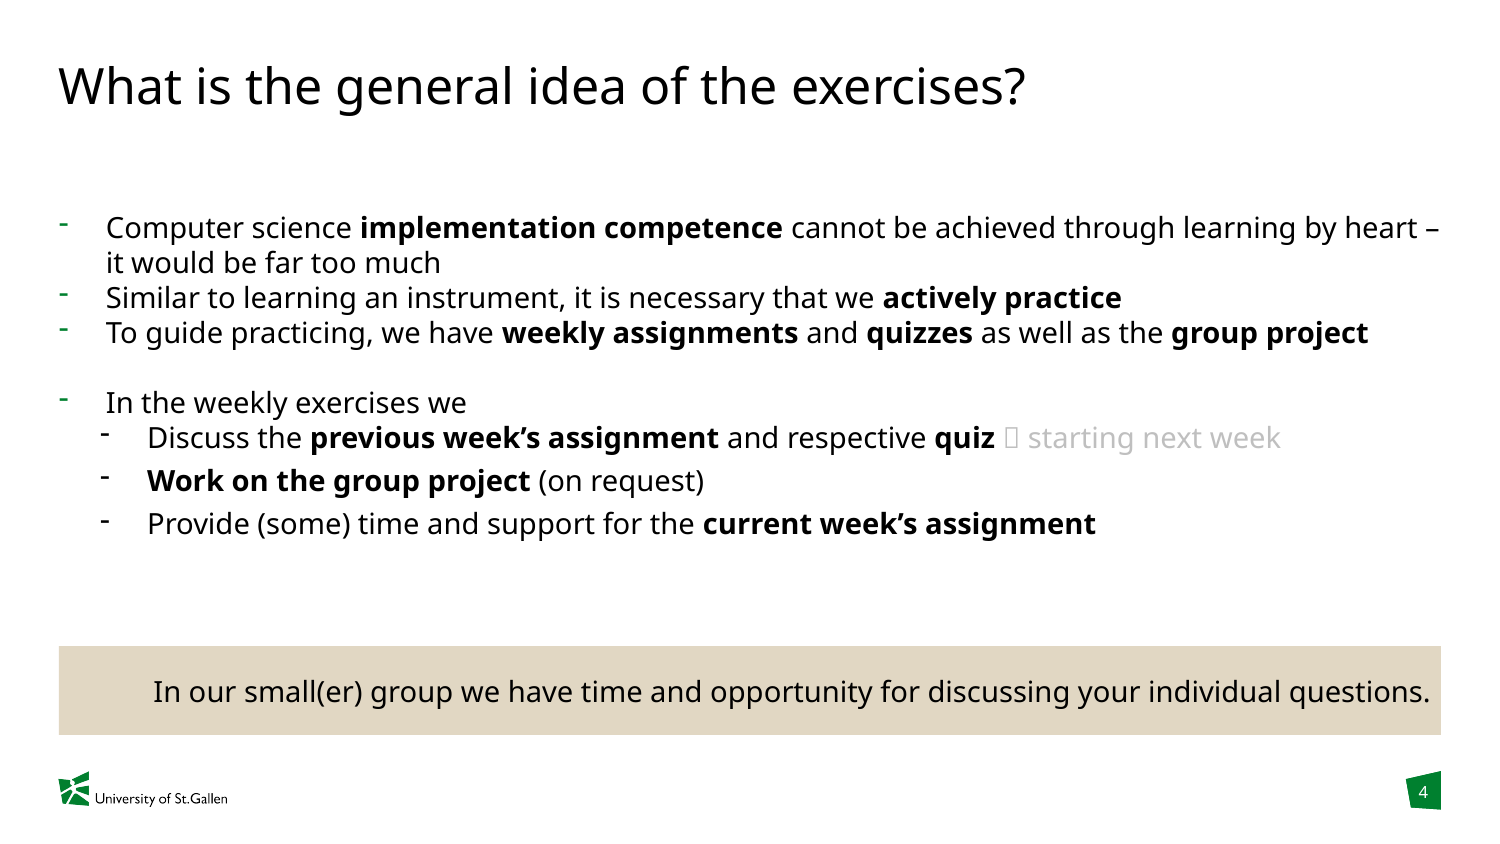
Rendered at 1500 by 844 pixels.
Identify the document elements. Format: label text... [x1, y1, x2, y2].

picture [58, 771, 227, 807]
title What is the general idea of the exercises? [58, 61, 1442, 162]
slide_number 4 [1405, 782, 1442, 827]
list Computer science implementation competence cannot be achieved through learning by heart – it would be far too much Similar to learning an instrument, it is necessary that we actively practice To guide practicing, we have weekly assignments and quizzes as well as the group project In the weekly exercises we Discuss the previous week’s assignment and respective quiz  starting next week Work on the group project (on request) Provide (some) time and support for the current week’s assignment [58, 209, 1442, 629]
list In our small(er) group we have time and opportunity for discussing your individual questions. [58, 646, 1441, 735]
